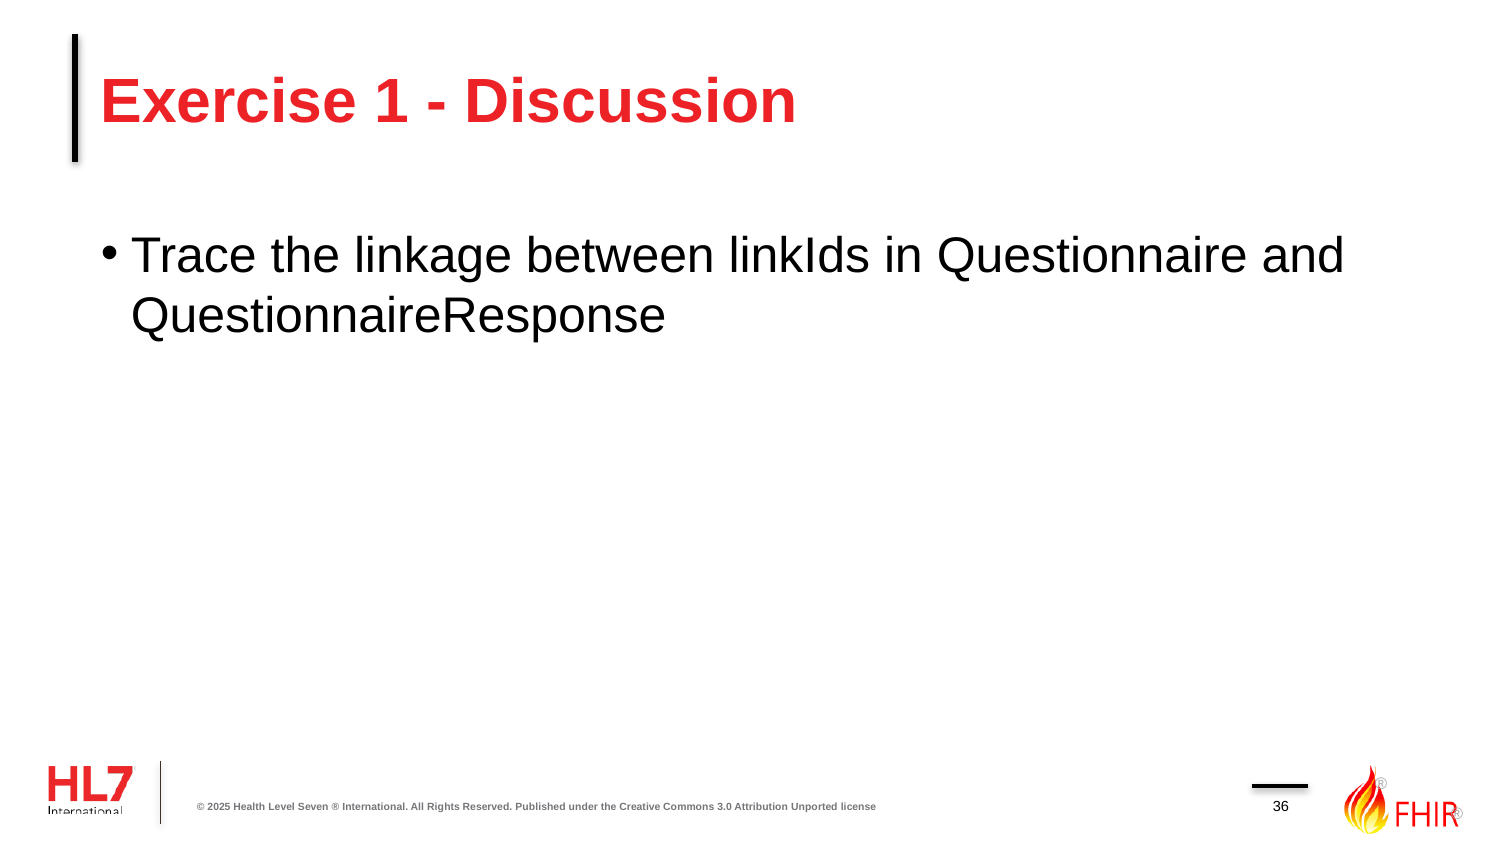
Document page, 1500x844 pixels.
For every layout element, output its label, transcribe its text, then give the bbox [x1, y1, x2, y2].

list Trace the linkage between linkIds in Questionnaire and QuestionnaireResponse [100, 222, 1451, 731]
title Exercise 1 - Discussion [100, 33, 1451, 163]
slide_number 36 [1258, 786, 1304, 814]
footer © 2025 Health Level Seven ® International. All Rights Reserved. Published under the Creative Commons 3.0 Attribution Unported license [196, 786, 941, 813]
picture [1339, 760, 1463, 837]
